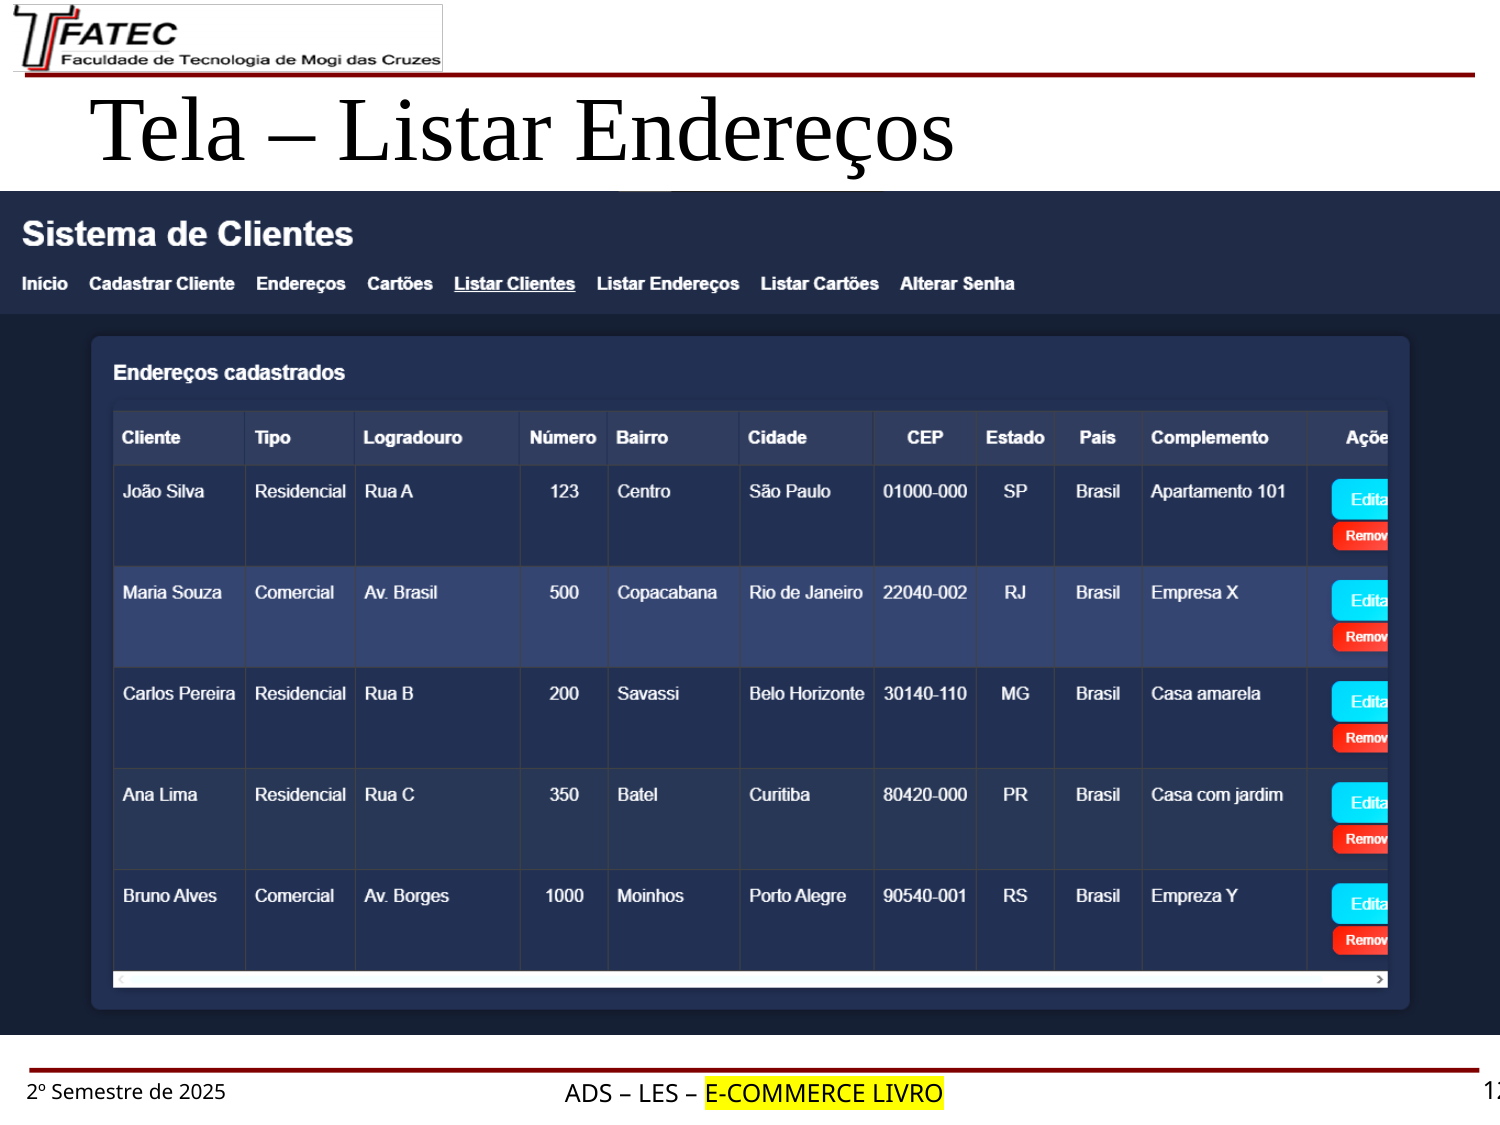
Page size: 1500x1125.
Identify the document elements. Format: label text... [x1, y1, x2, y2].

picture [0, 191, 1500, 1036]
picture [12, 4, 443, 72]
title Tela – Listar Endereços [75, 61, 1425, 190]
